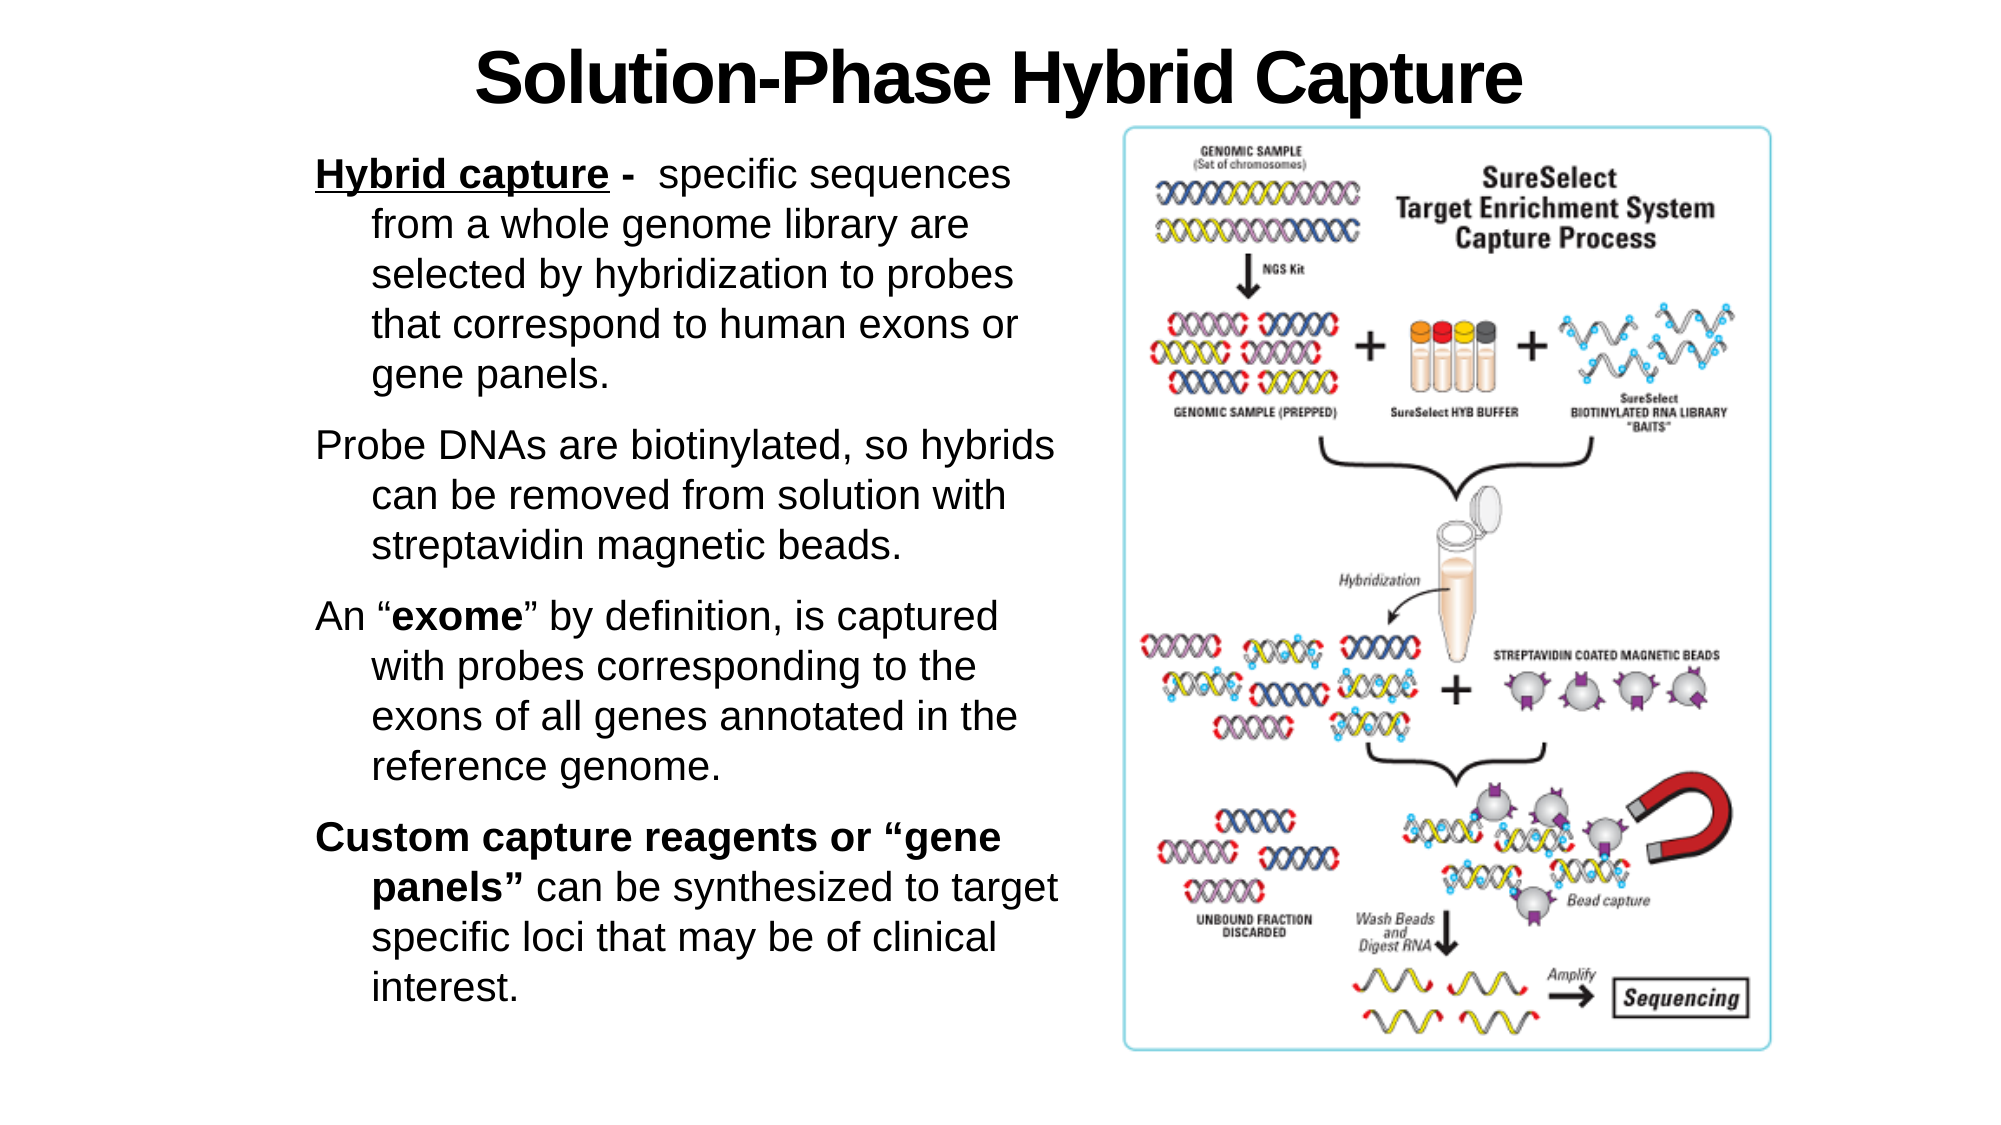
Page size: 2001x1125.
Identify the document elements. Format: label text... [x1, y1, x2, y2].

picture [1121, 124, 1777, 1056]
title Solution-Phase Hybrid Capture [324, 0, 1675, 150]
list Hybrid capture - specific sequences from a whole genome library are selected by hybridization to probes that correspond to human exons or gene panels. Probe DNAs are biotinylated, so hybrids can be removed from solution with streptavidin magnetic beads. An “exome” by definition, is captured with probes corresponding to the exons of all genes annotated in the reference genome. Custom capture reagents or “gene panels” can be synthesized to target specific loci that may be of clinical interest. [300, 139, 1088, 1088]
